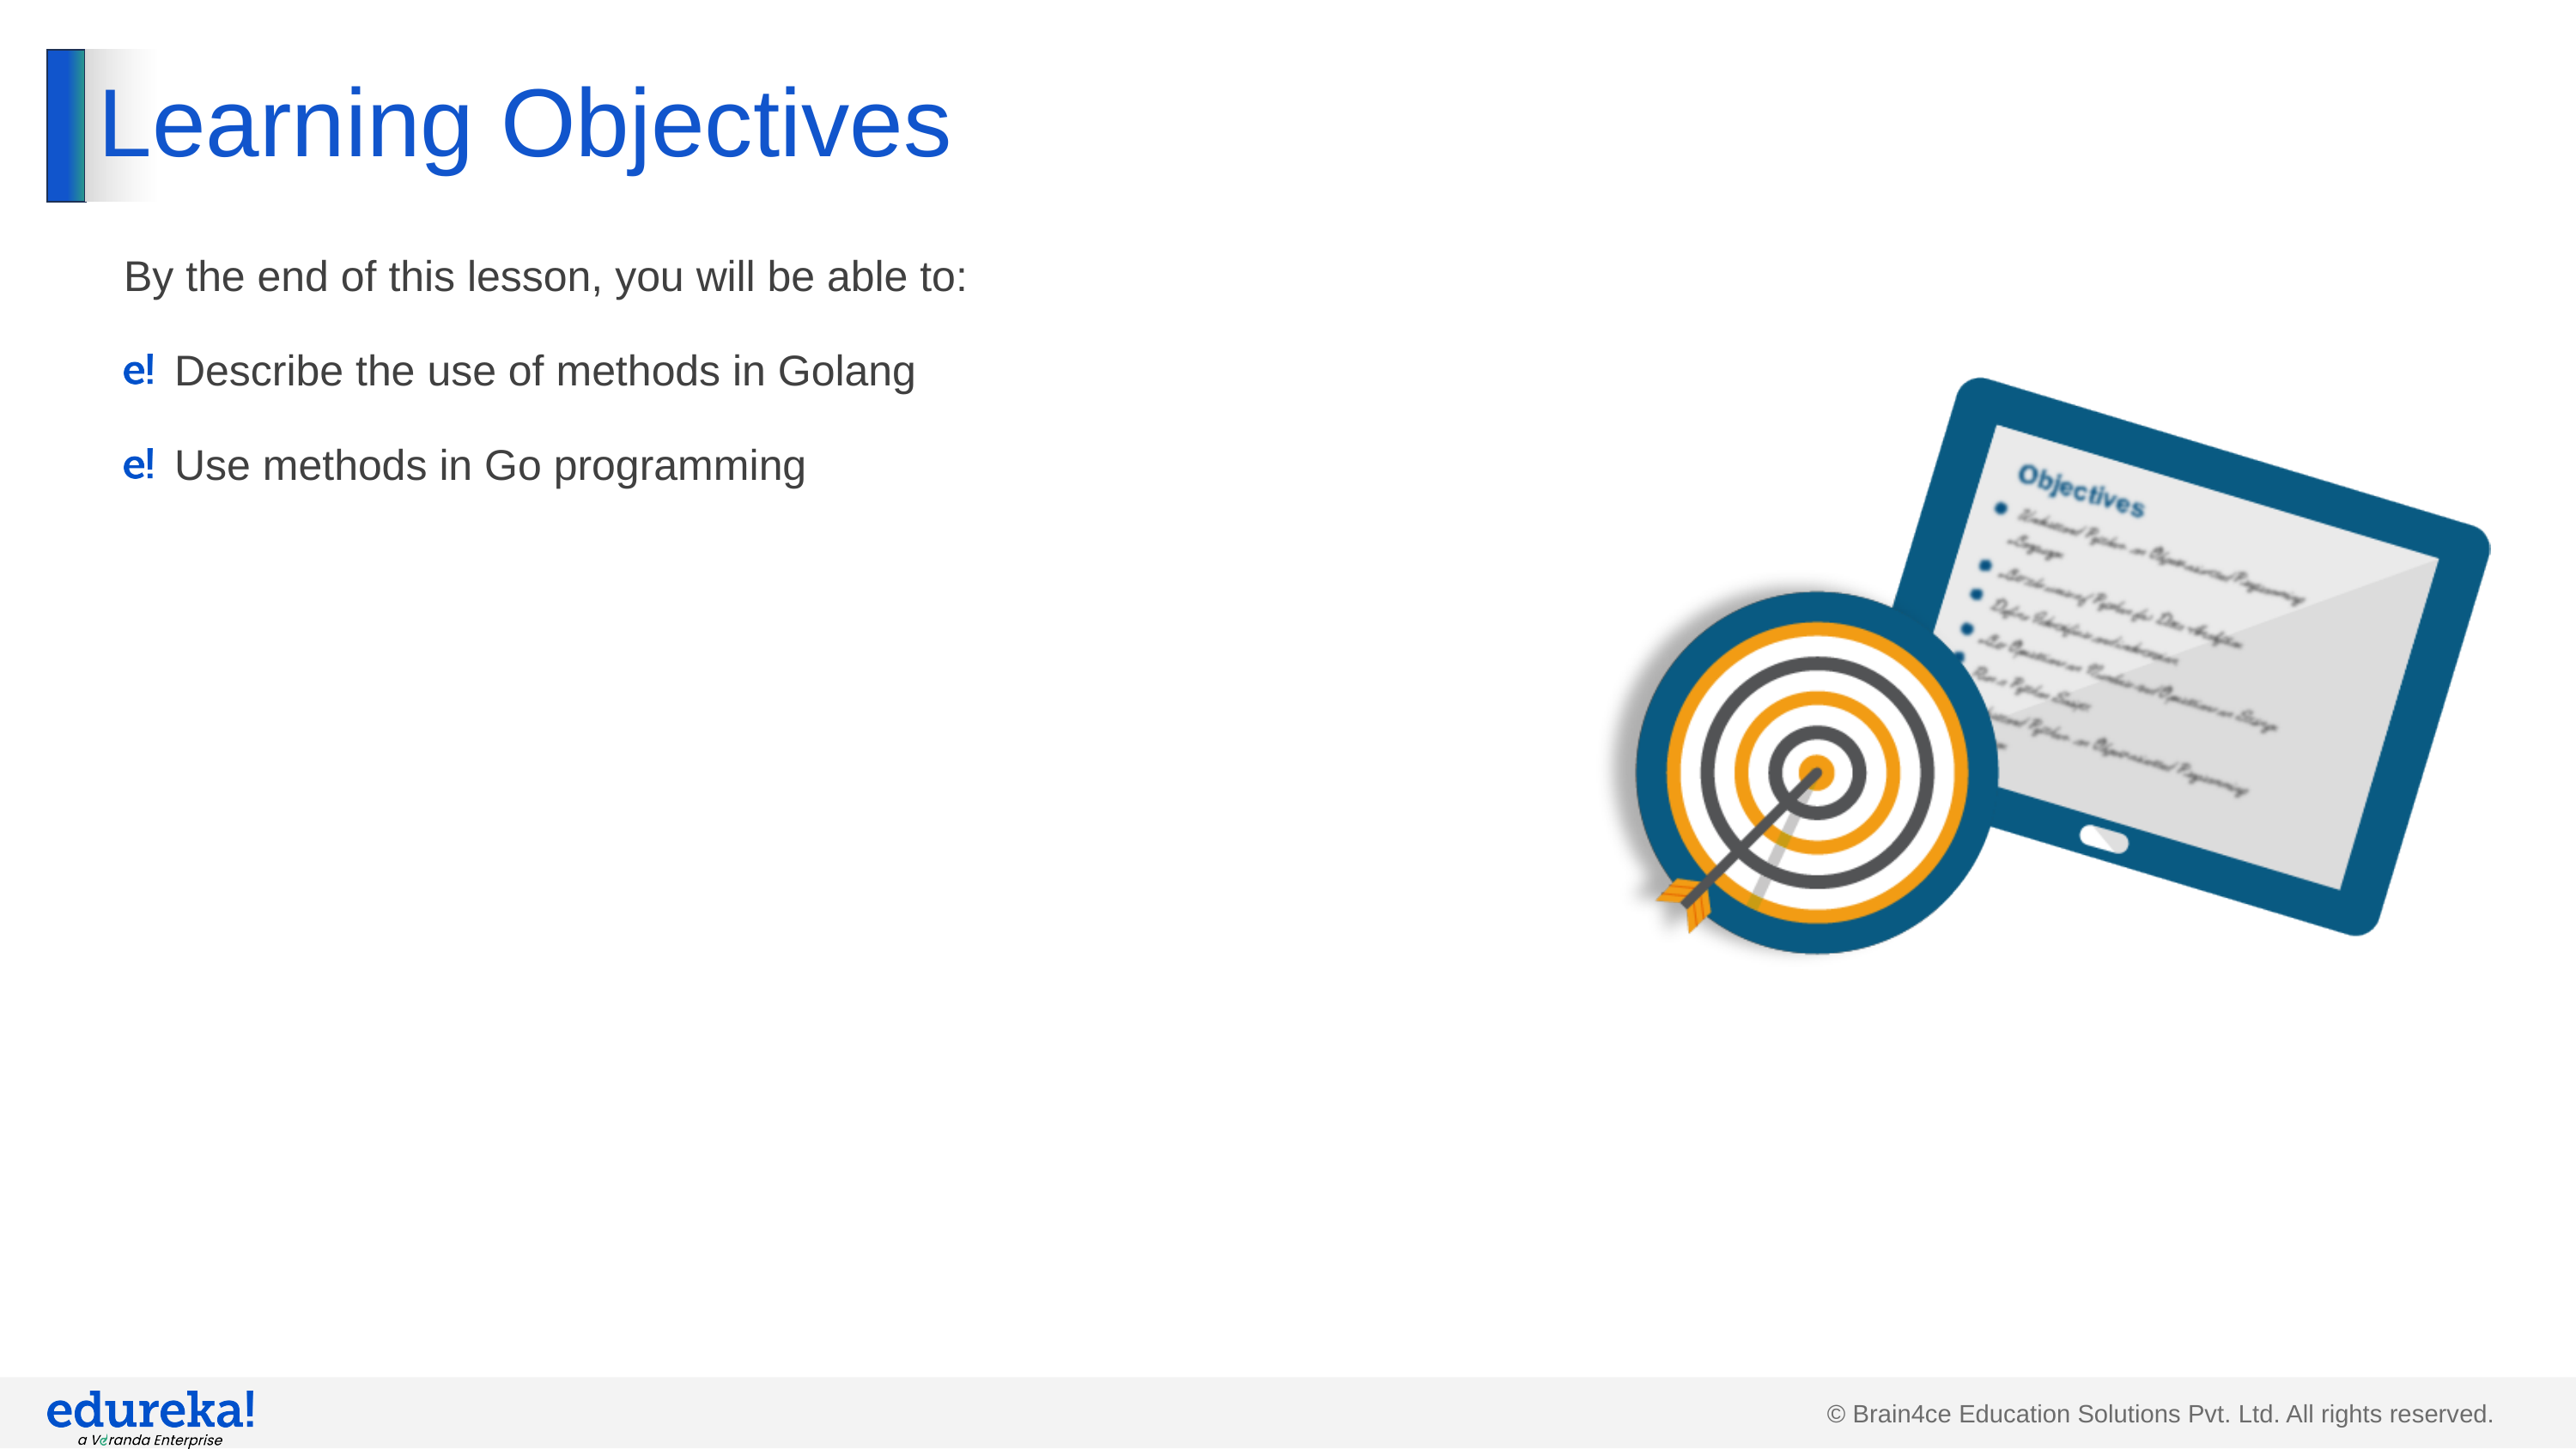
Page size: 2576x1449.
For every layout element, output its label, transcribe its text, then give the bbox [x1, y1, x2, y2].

picture [124, 354, 153, 385]
picture [124, 448, 153, 479]
title Learning Objectives [85, 49, 2491, 202]
picture [47, 1391, 253, 1449]
list By the end of this lesson, you will be able to: Describe the use of methods in Golang Use methods in Go programming [85, 242, 2491, 1332]
